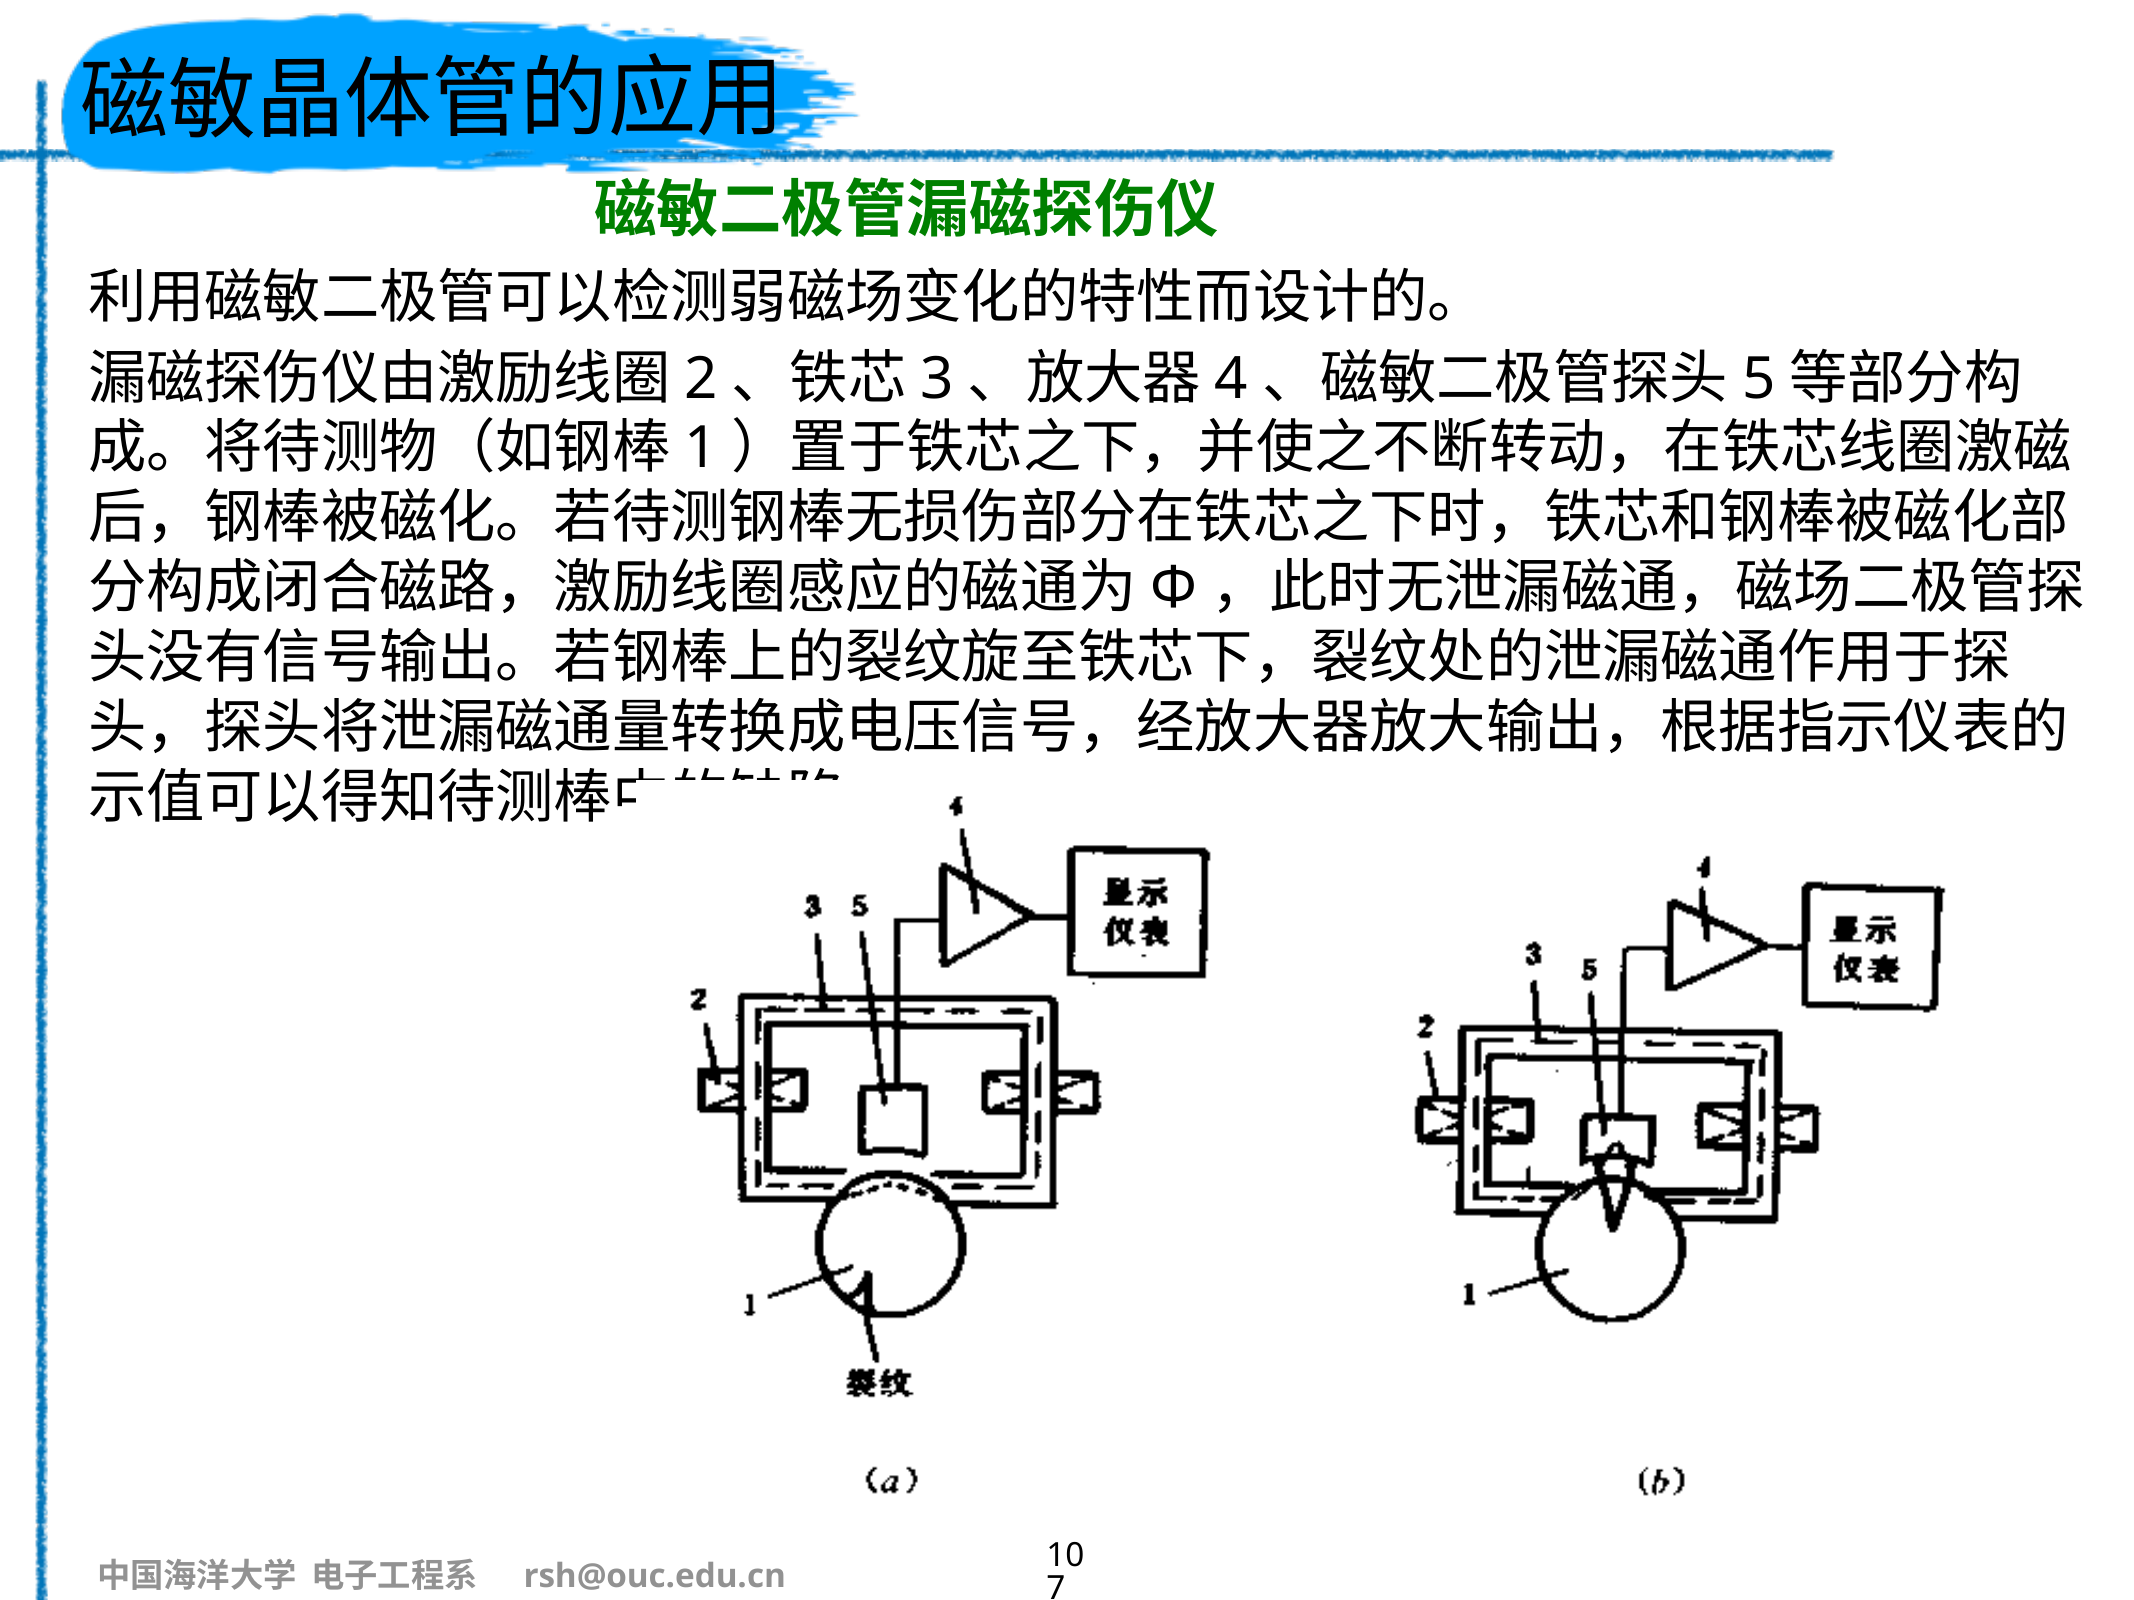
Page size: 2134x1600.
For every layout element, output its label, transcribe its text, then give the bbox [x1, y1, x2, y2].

picture [798, 10, 1841, 162]
title 磁敏晶体管的应用 [66, 0, 799, 188]
picture [635, 780, 2003, 1502]
picture [0, 10, 67, 1600]
text_box 磁敏二极管漏磁探伤仪 [585, 160, 1392, 250]
slide_number 107 [1037, 1524, 1095, 1579]
text_box 利用磁敏二极管可以检测弱磁场变化的特性而设计的。 漏磁探伤仪由激励线圈2、铁芯3、放大器4、磁敏二极管探头5等部分构成。将待测物（如钢棒1）置于铁芯之下，并使之不断转动，在铁芯线圈激磁后，钢棒被磁化。若待测钢棒无损伤部分在铁芯之下时，铁芯和钢棒被磁化部分构成闭合磁路，激励线圈感应的磁通为Φ，此时无泄漏磁通，磁场二极管探头没有信号输出。若钢棒上的裂纹旋至铁芯下，裂纹处的泄漏磁通作用于探头，探头将泄漏磁通量转换成电压信号，经放大器放大输出，根据指示仪表的示值可以得知待测棒中的缺陷。 [79, 250, 2119, 838]
